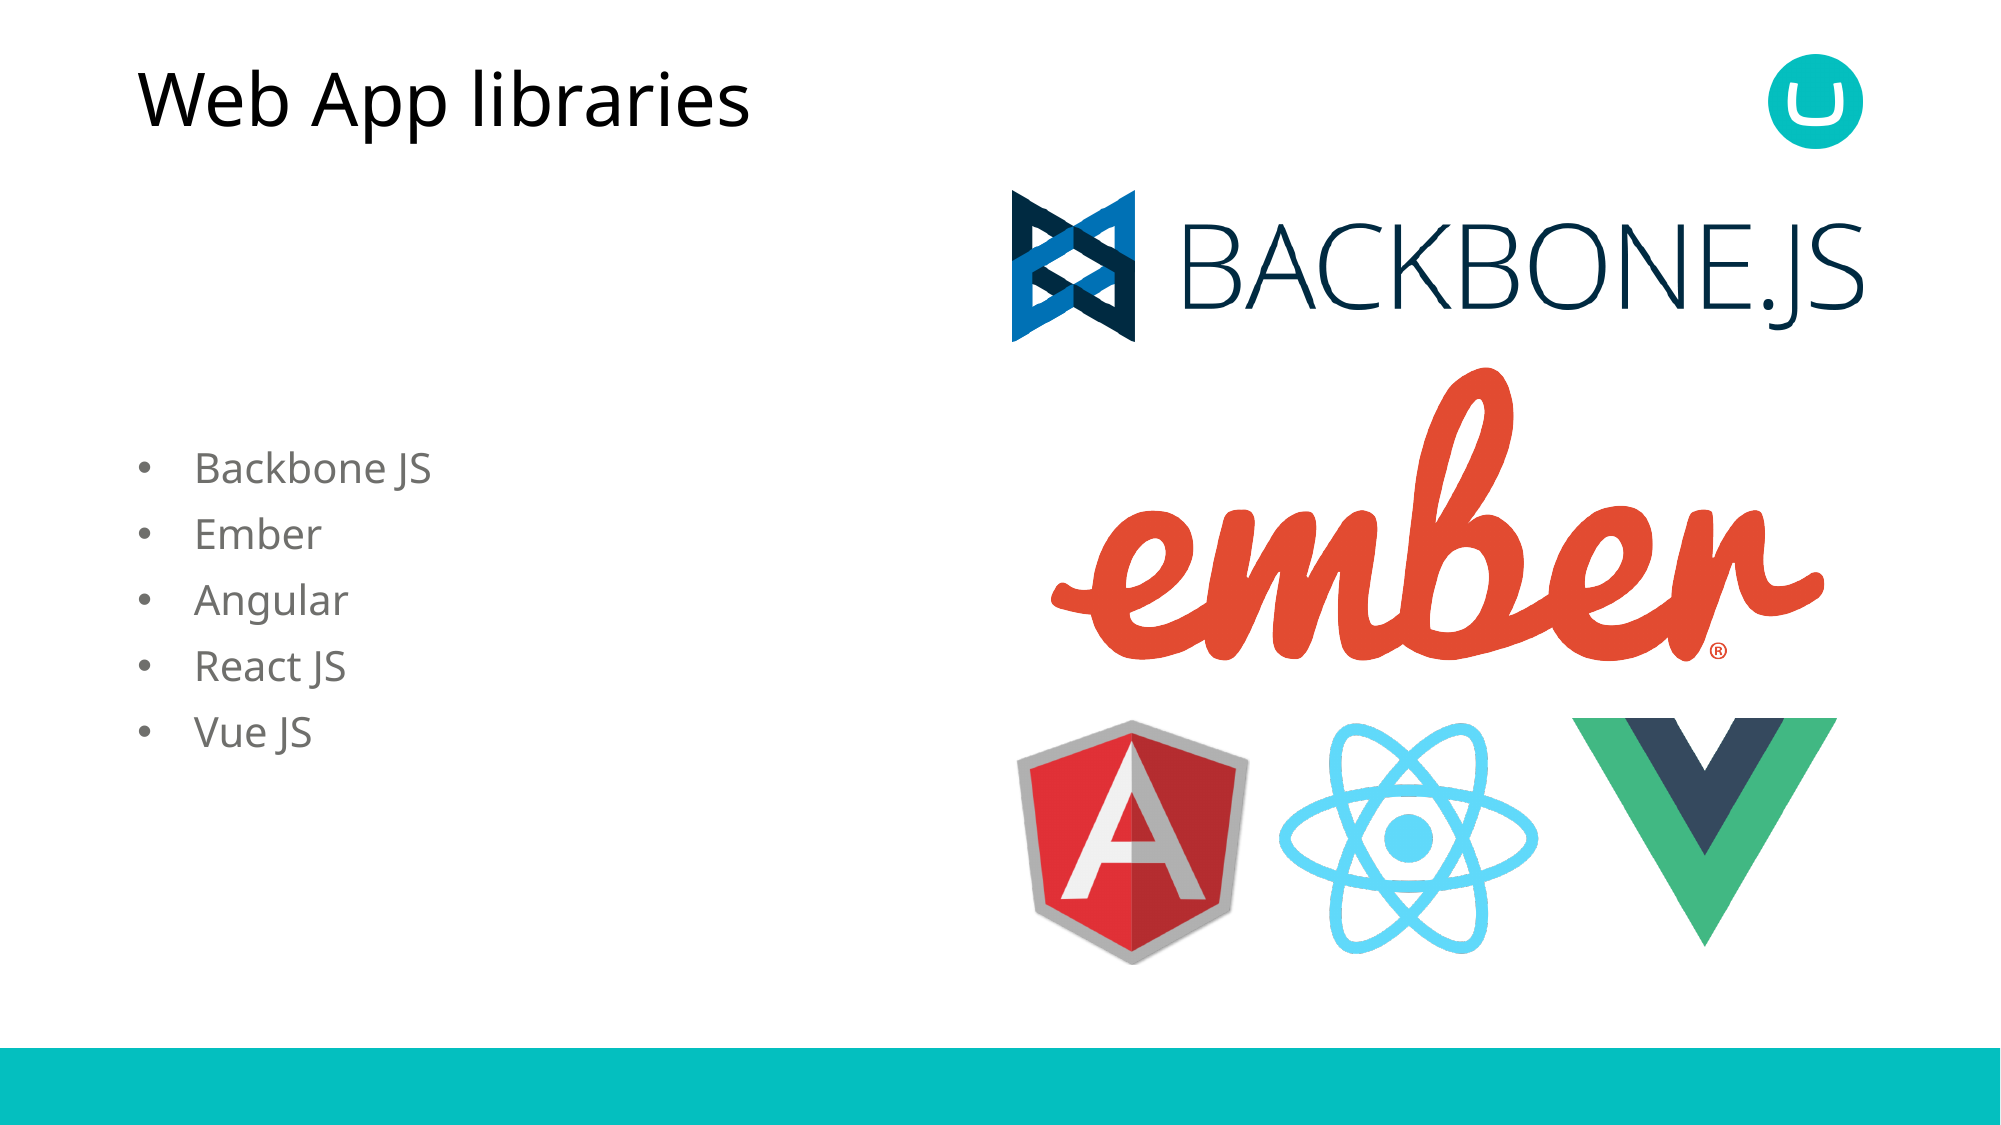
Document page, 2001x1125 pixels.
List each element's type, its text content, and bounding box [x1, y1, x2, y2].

picture [1768, 54, 1863, 149]
title Web App libraries [137, 54, 1662, 150]
picture [1012, 341, 1863, 965]
list Backbone JS Ember Angular React JS Vue JS [137, 190, 988, 1014]
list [1012, 190, 1863, 341]
